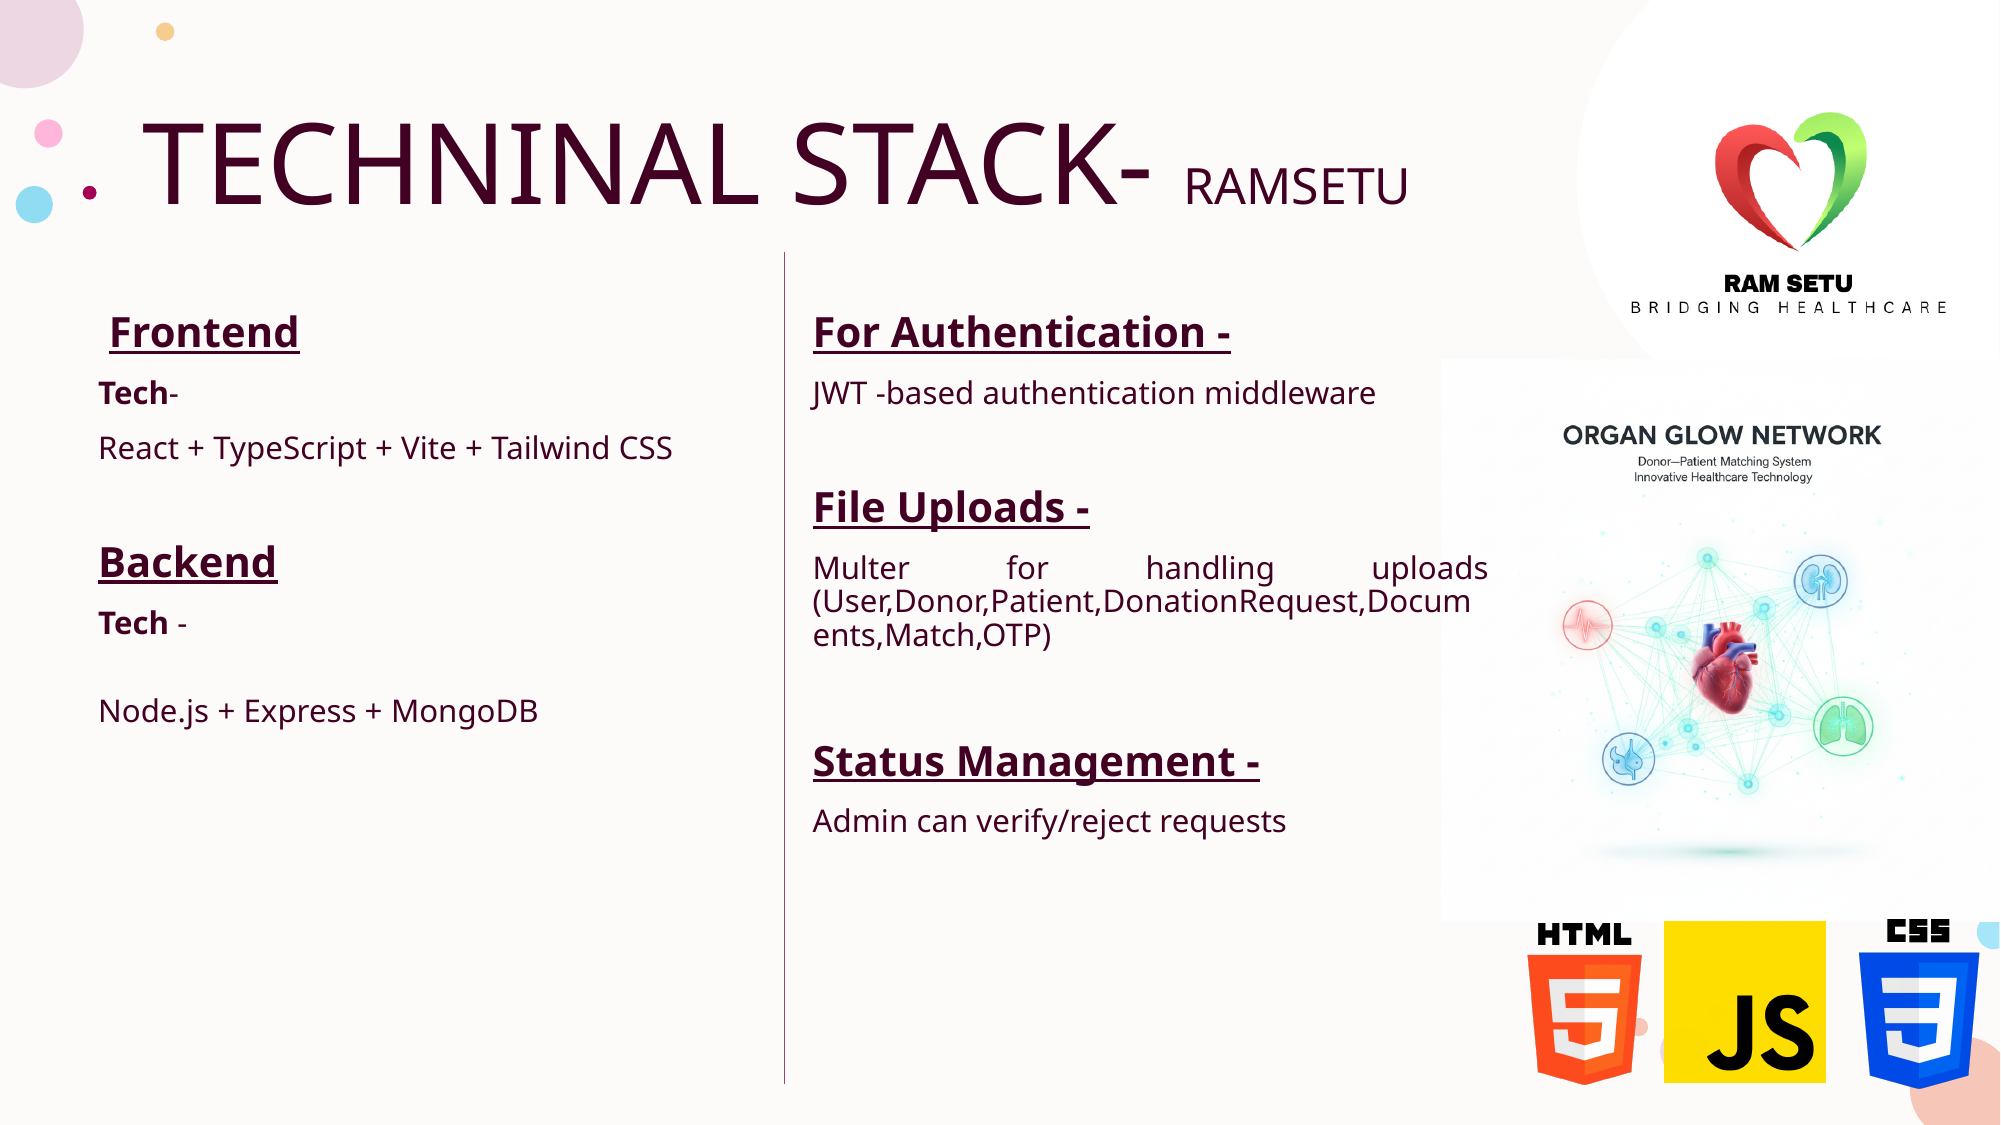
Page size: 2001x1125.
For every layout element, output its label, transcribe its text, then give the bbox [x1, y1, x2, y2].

title TECHNINAL STACK- RAMSETU [127, 59, 1576, 278]
picture [1441, 0, 2000, 1089]
text_box For Authentication - JWT -based authentication middleware File Uploads - Multer for handling uploads (User,Donor,Patient,DonationRequest,Documents,Match,OTP) Status Management - Admin can verify/reject requests [797, 304, 1505, 1018]
list Frontend Tech- React + TypeScript + Vite + Tailwind CSS Backend Tech - Node.js + Express + MongoDB [83, 304, 772, 1019]
